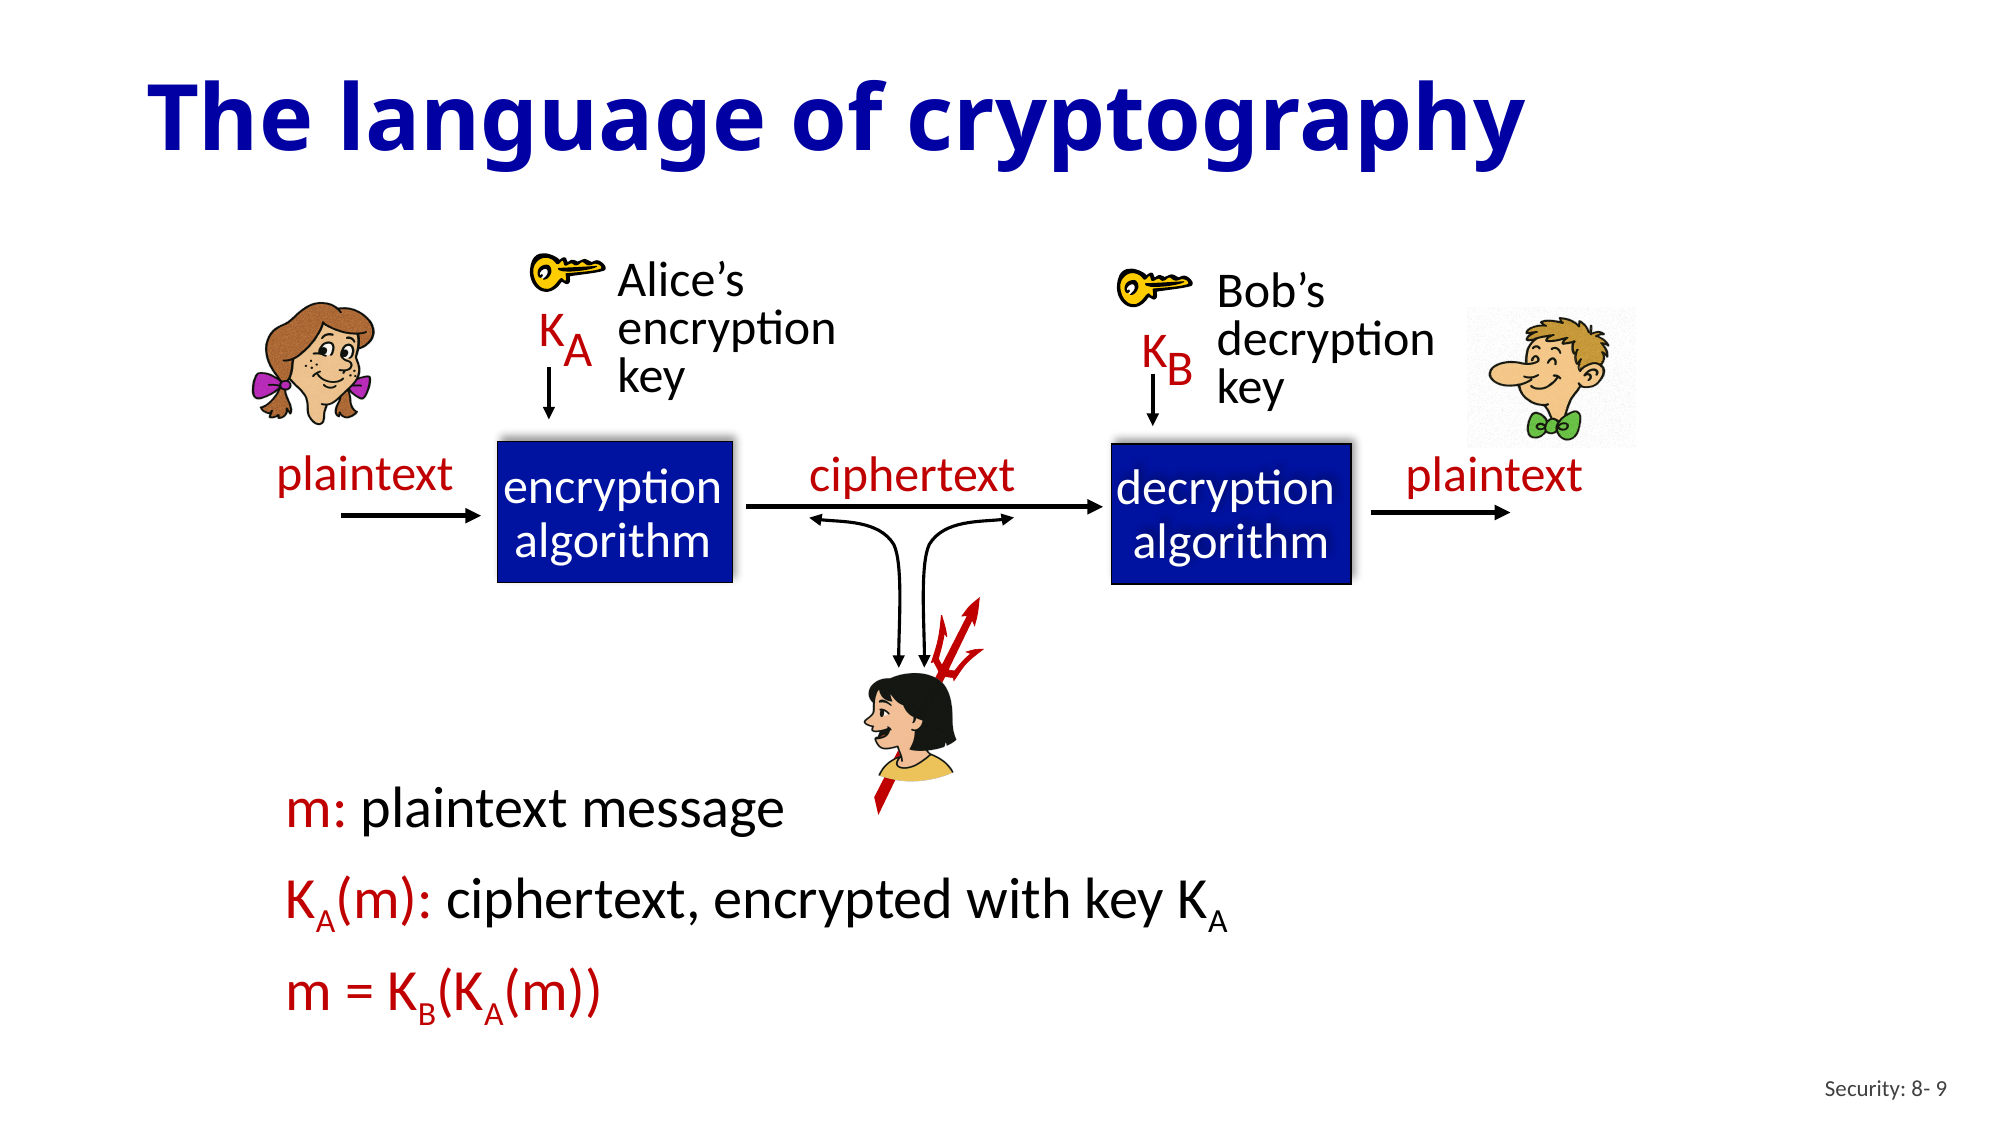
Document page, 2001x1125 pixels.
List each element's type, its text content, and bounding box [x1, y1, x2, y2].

text_box decryption algorithm [1100, 454, 1362, 578]
text_box Alice’s encryption key [602, 250, 903, 410]
text_box [497, 441, 733, 452]
picture [1467, 307, 1636, 448]
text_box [523, 289, 608, 385]
text_box plaintext [261, 433, 469, 509]
picture [1116, 268, 1193, 308]
text_box [1111, 580, 1351, 584]
title The language of cryptography [131, 47, 1856, 195]
picture [237, 300, 391, 429]
text_box encryption algorithm [488, 452, 738, 576]
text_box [1126, 310, 1209, 404]
text_box [923, 513, 1014, 612]
text_box [497, 576, 733, 583]
slide_number Security: 8- 9 [1512, 1056, 1963, 1117]
picture [529, 252, 606, 293]
text_box m: plaintext message KA(m): ciphertext, encrypted with key KA m = KB(KA(m)) [249, 769, 1598, 1031]
text_box ciphertext [794, 434, 1031, 504]
text_box plaintext [1390, 433, 1598, 509]
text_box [852, 612, 1001, 799]
text_box Bob’s decryption key [1201, 262, 1474, 421]
text_box [809, 513, 900, 612]
